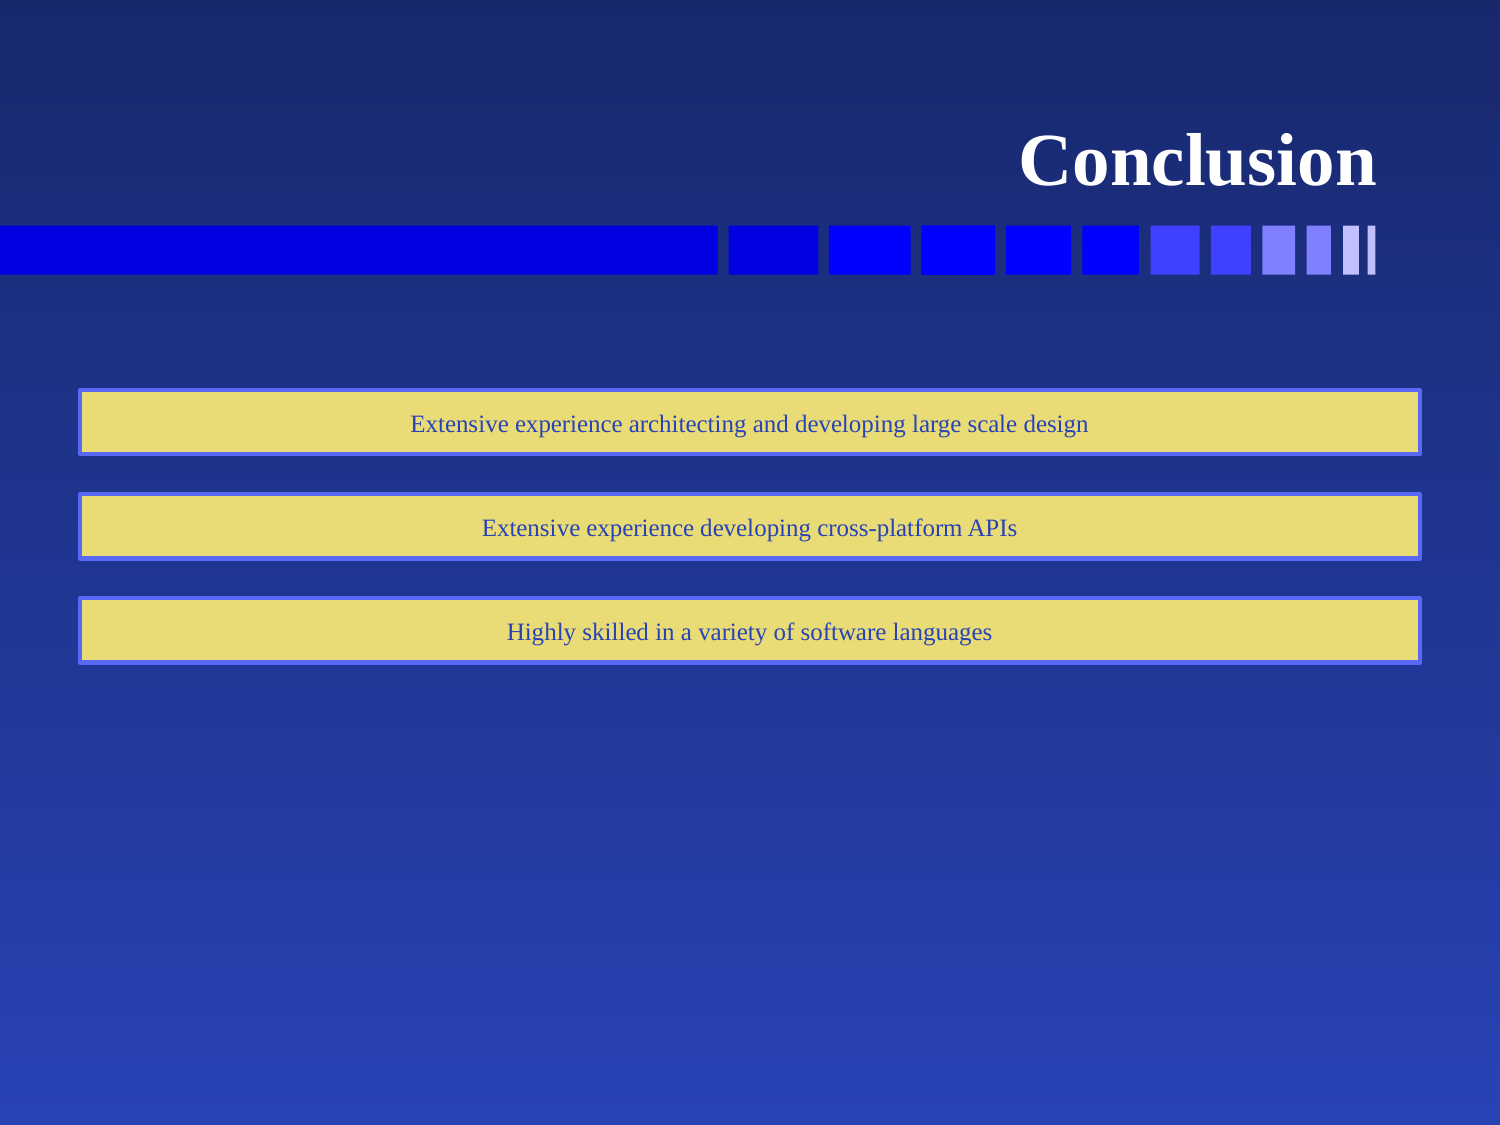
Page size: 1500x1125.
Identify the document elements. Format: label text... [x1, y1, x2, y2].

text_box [80, 389, 1420, 455]
title Conclusion [208, 21, 1385, 210]
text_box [80, 598, 1420, 663]
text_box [80, 494, 1420, 559]
